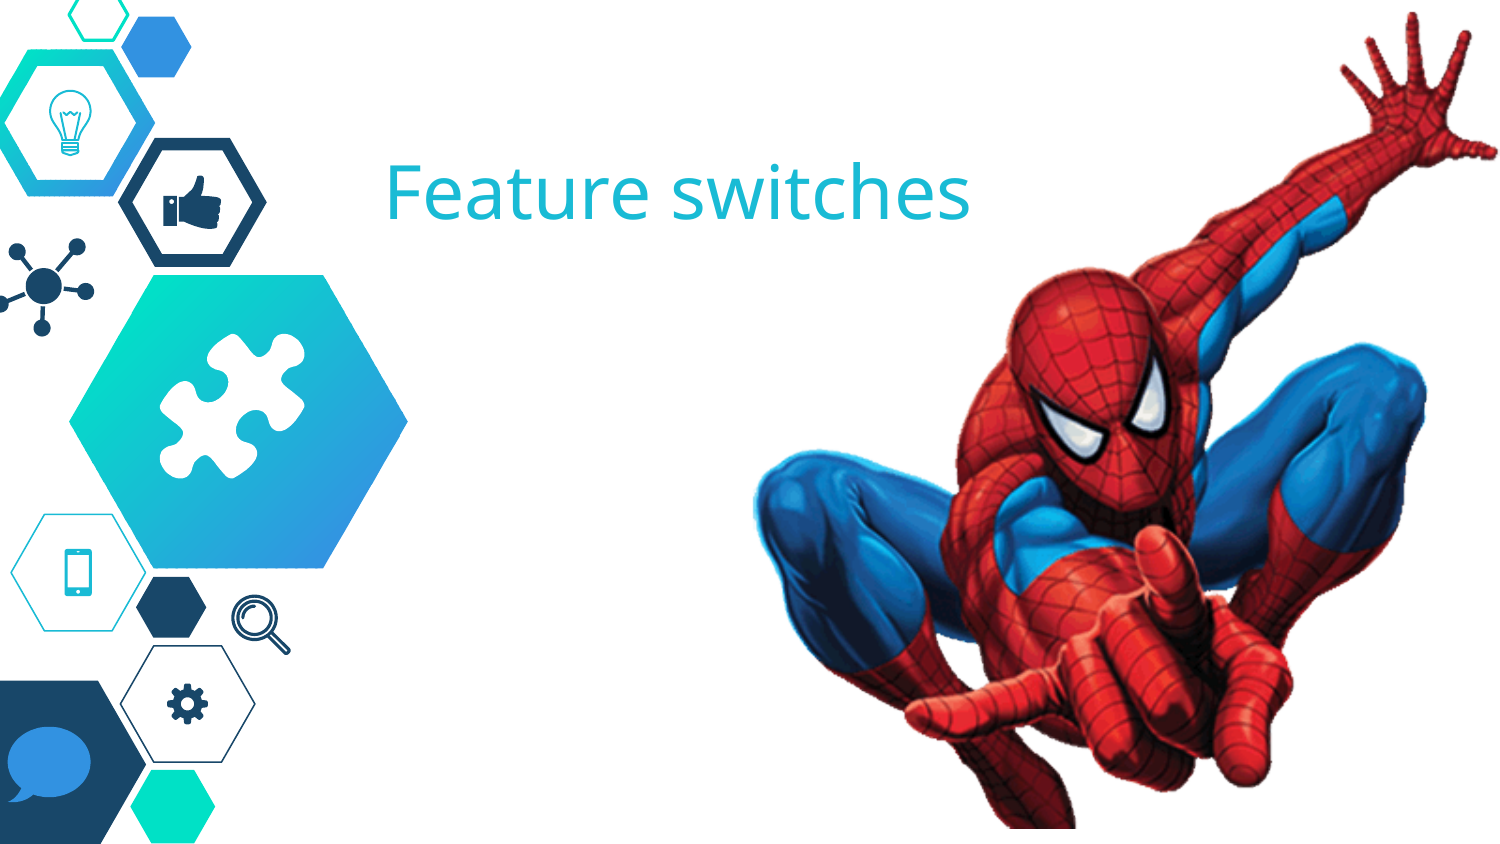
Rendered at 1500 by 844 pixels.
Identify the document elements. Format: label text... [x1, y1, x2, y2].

picture [740, 0, 1500, 829]
text_box [159, 333, 305, 479]
title Feature switches [215, 0, 735, 251]
